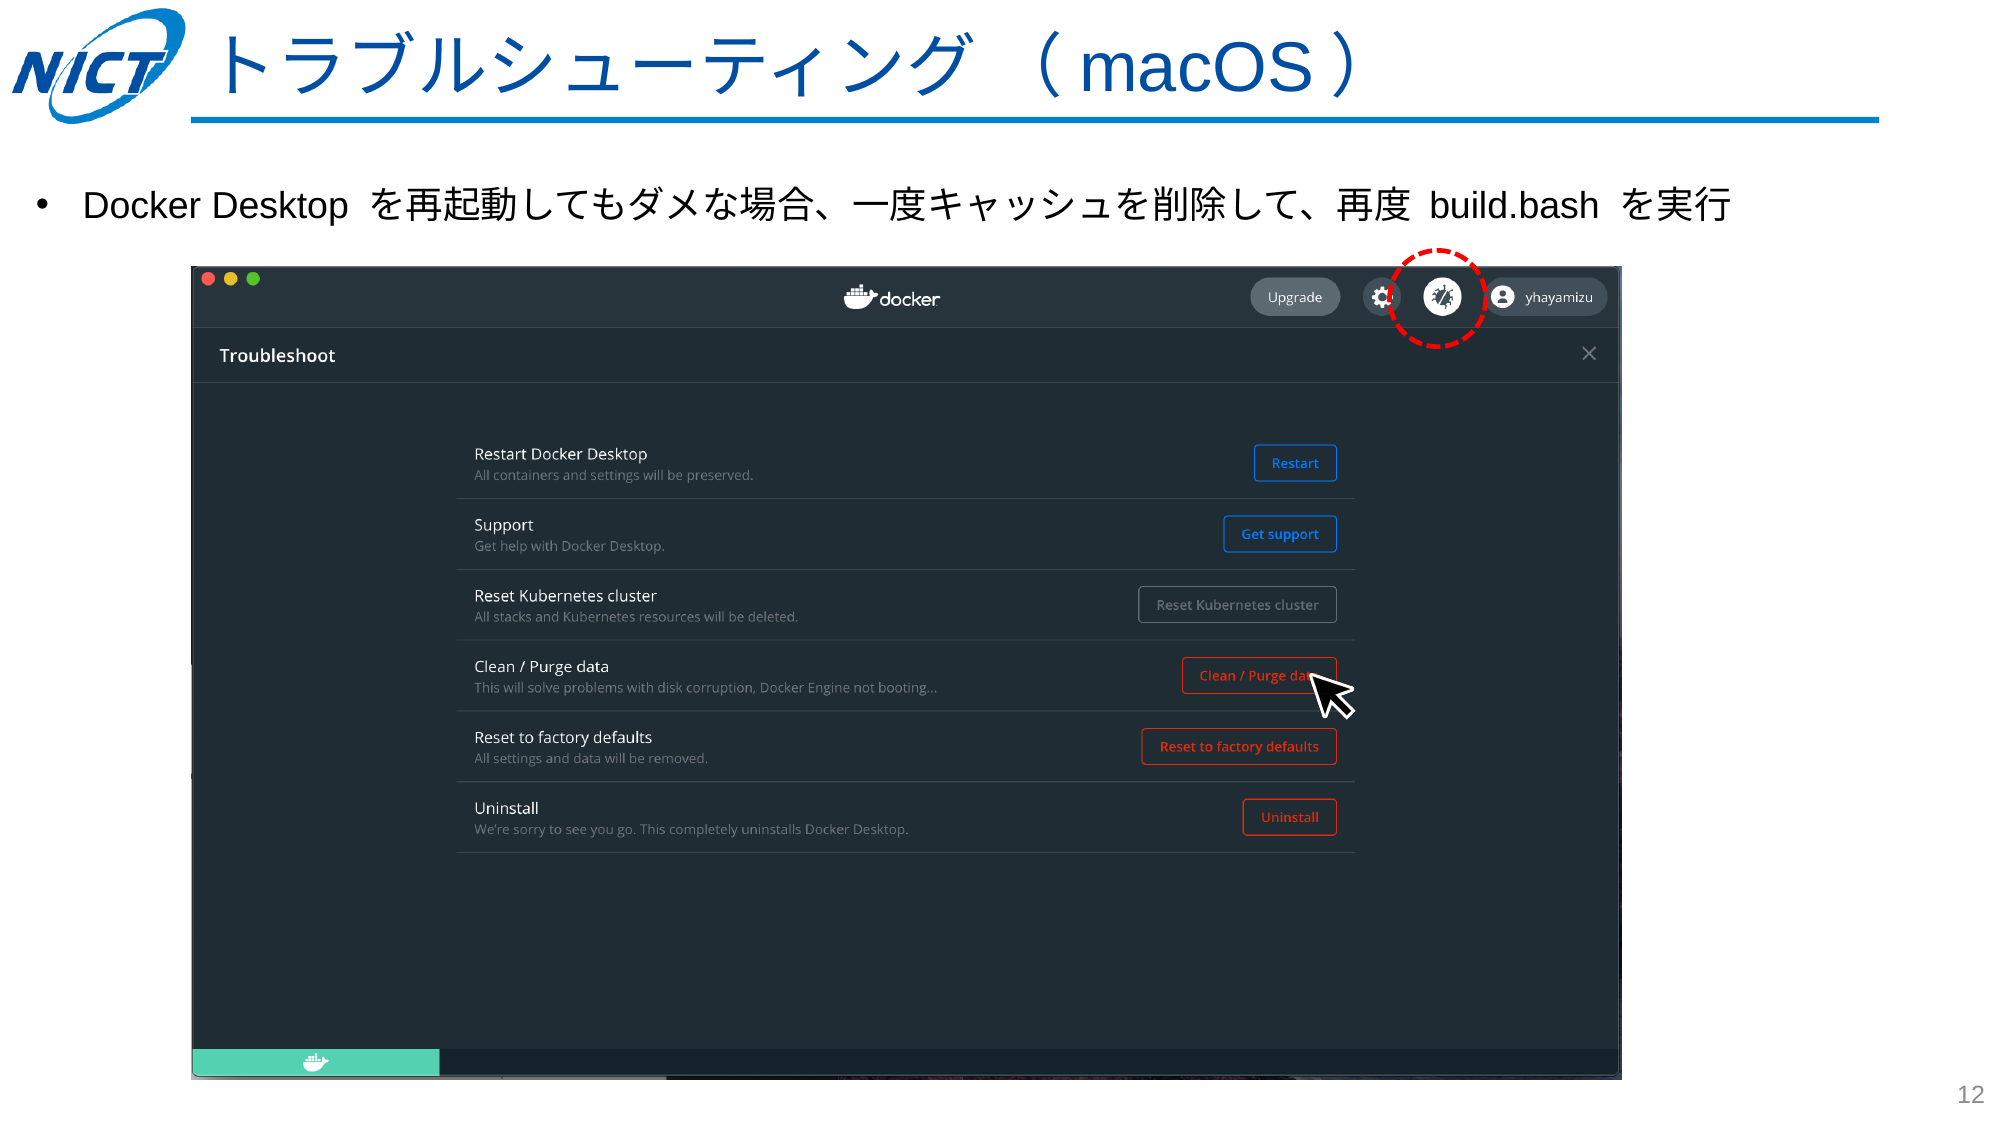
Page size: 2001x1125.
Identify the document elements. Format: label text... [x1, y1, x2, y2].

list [191, 266, 1622, 1080]
text_box Docker Desktop を再起動してもダメな場合、一度キャッシュを削除して、再度 build.bash を実行 [21, 173, 1747, 234]
slide_number 12 [1920, 1063, 2000, 1124]
picture [1295, 659, 1369, 733]
title トラブルシューティング （macOS） [191, 23, 1871, 116]
text_box [1400, 249, 1475, 266]
